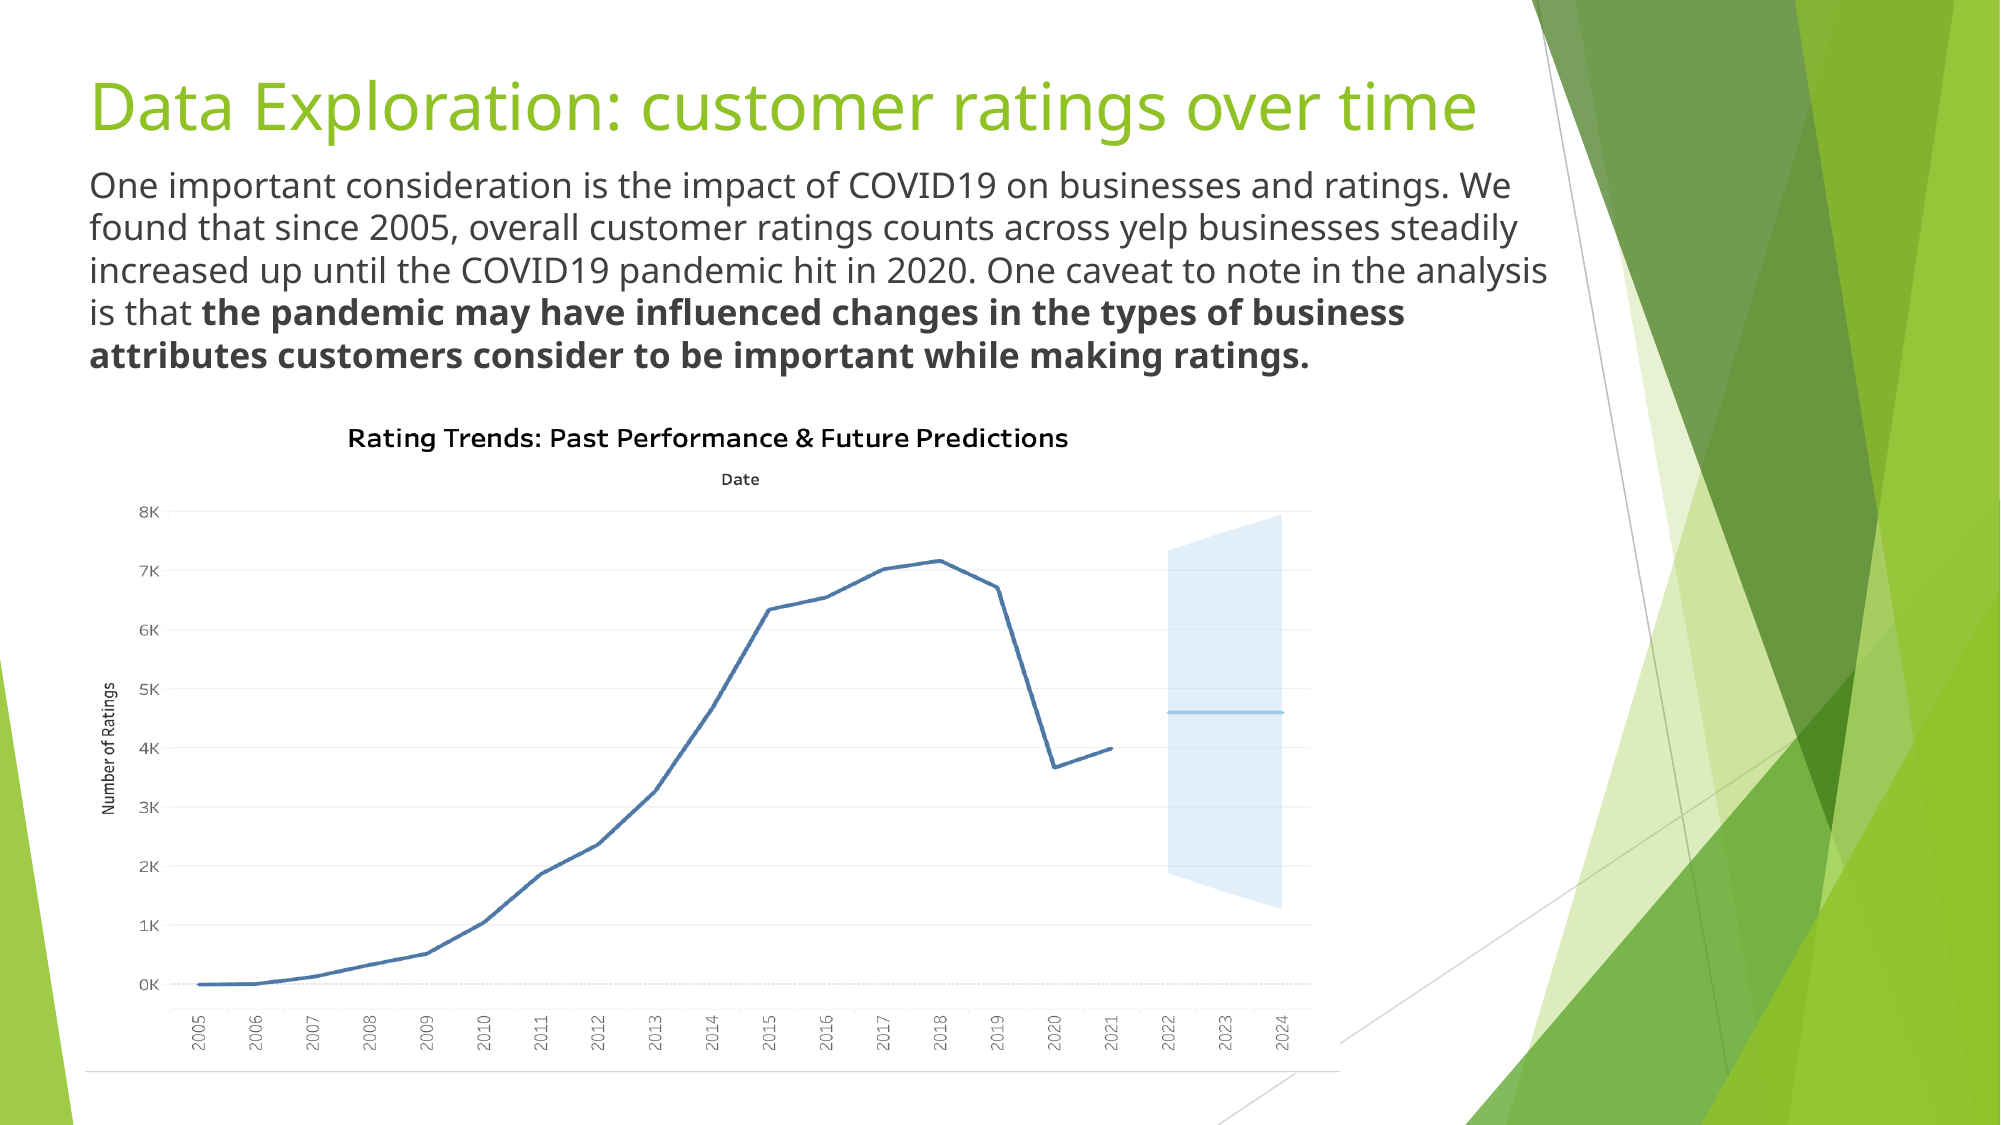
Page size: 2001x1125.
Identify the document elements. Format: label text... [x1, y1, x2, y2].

picture [85, 414, 1340, 1074]
text_box One important consideration is the impact of COVID19 on businesses and ratings. We found that since 2005, overall customer ratings counts across yelp businesses steadily increased up until the COVID19 pandemic hit in 2020. One caveat to note in the analysis is that the pandemic may have influenced changes in the types of business attributes customers consider to be important while making ratings. [74, 147, 1573, 378]
title Data Exploration: customer ratings over time [74, 57, 1528, 147]
